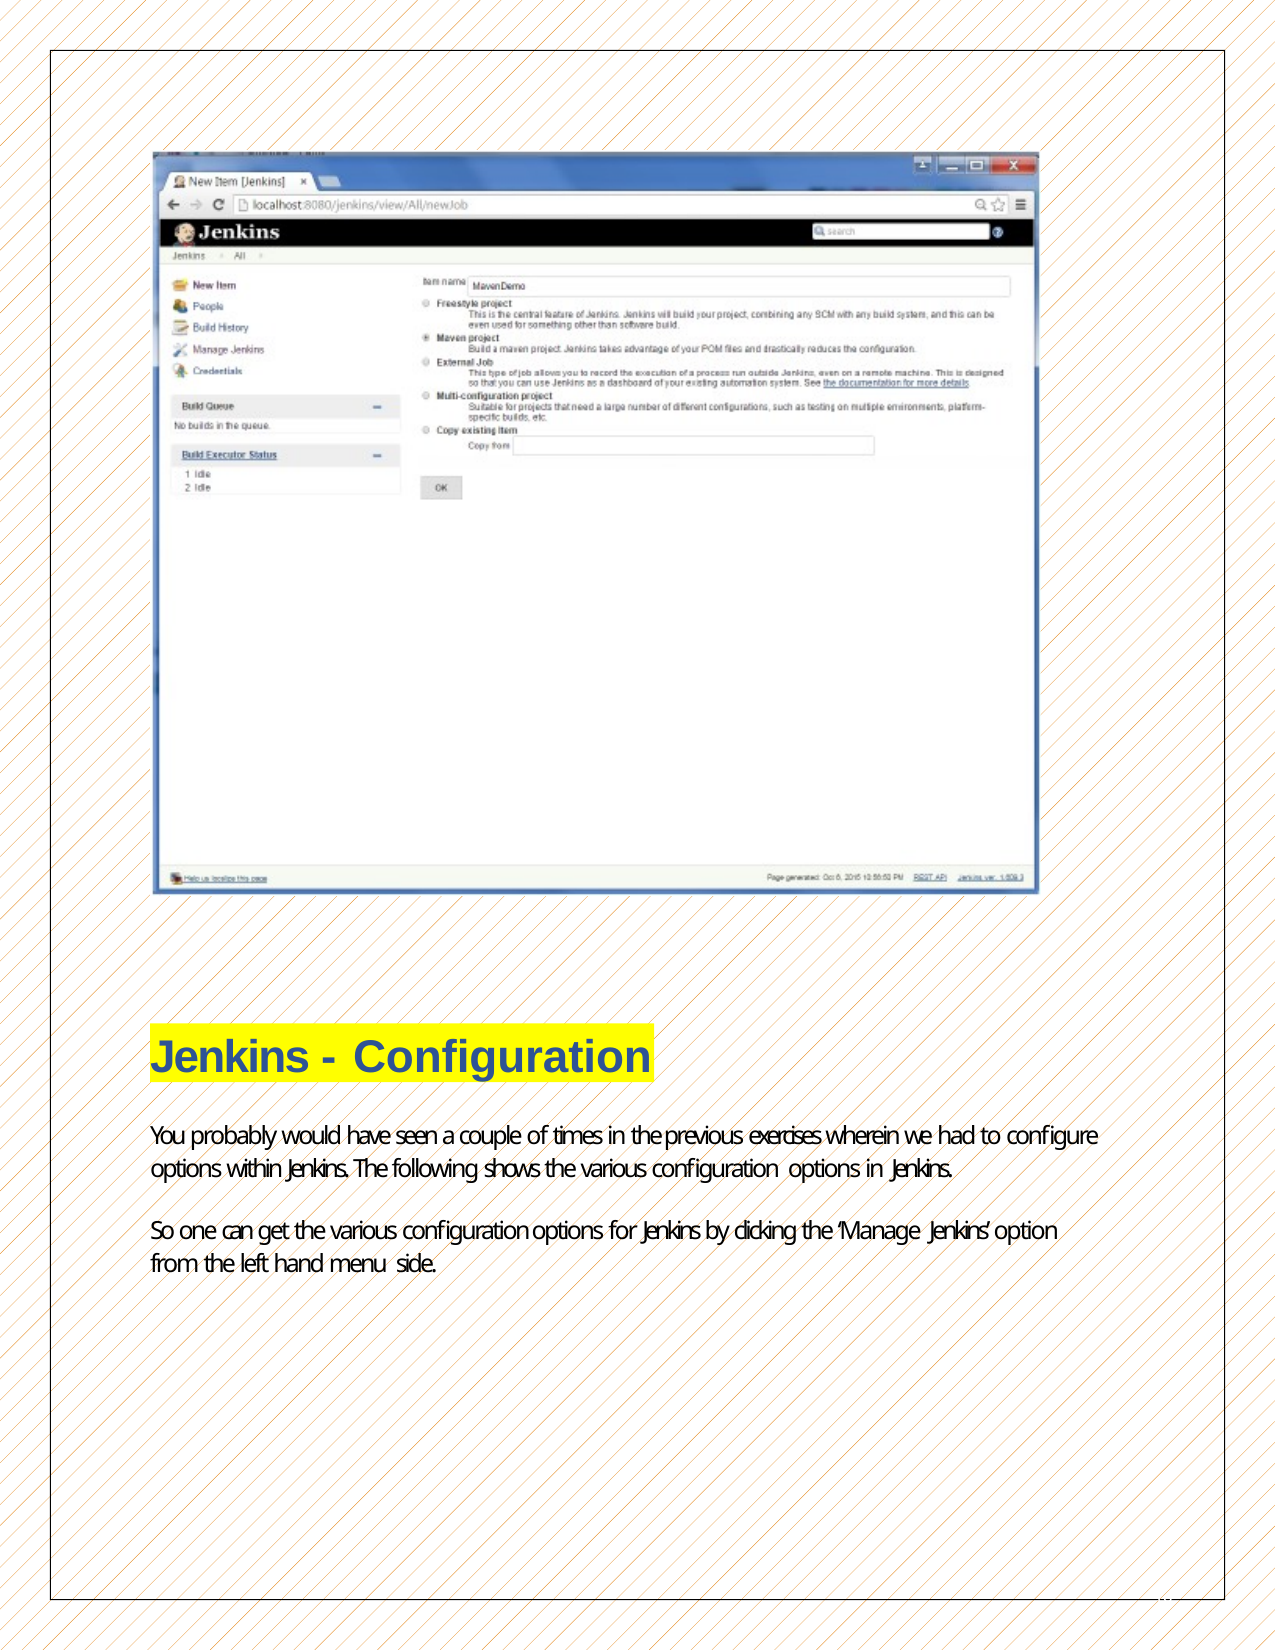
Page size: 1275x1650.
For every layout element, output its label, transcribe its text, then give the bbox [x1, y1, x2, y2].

text_box [150, 150, 1041, 896]
text_box Jenkins - Configuration [150, 1023, 655, 1083]
text_box You probably would have seen a couple of times in the previous exercises wherein we had to configure options within Jenkins. The following shows the various configuration options in Jenkins. So one can get the various configuration options for Jenkins by clicking the ‘Manage Jenkins’ option from the left hand menu side. [147, 1114, 1105, 1278]
slide_number 19 [1035, 1117, 1173, 1650]
